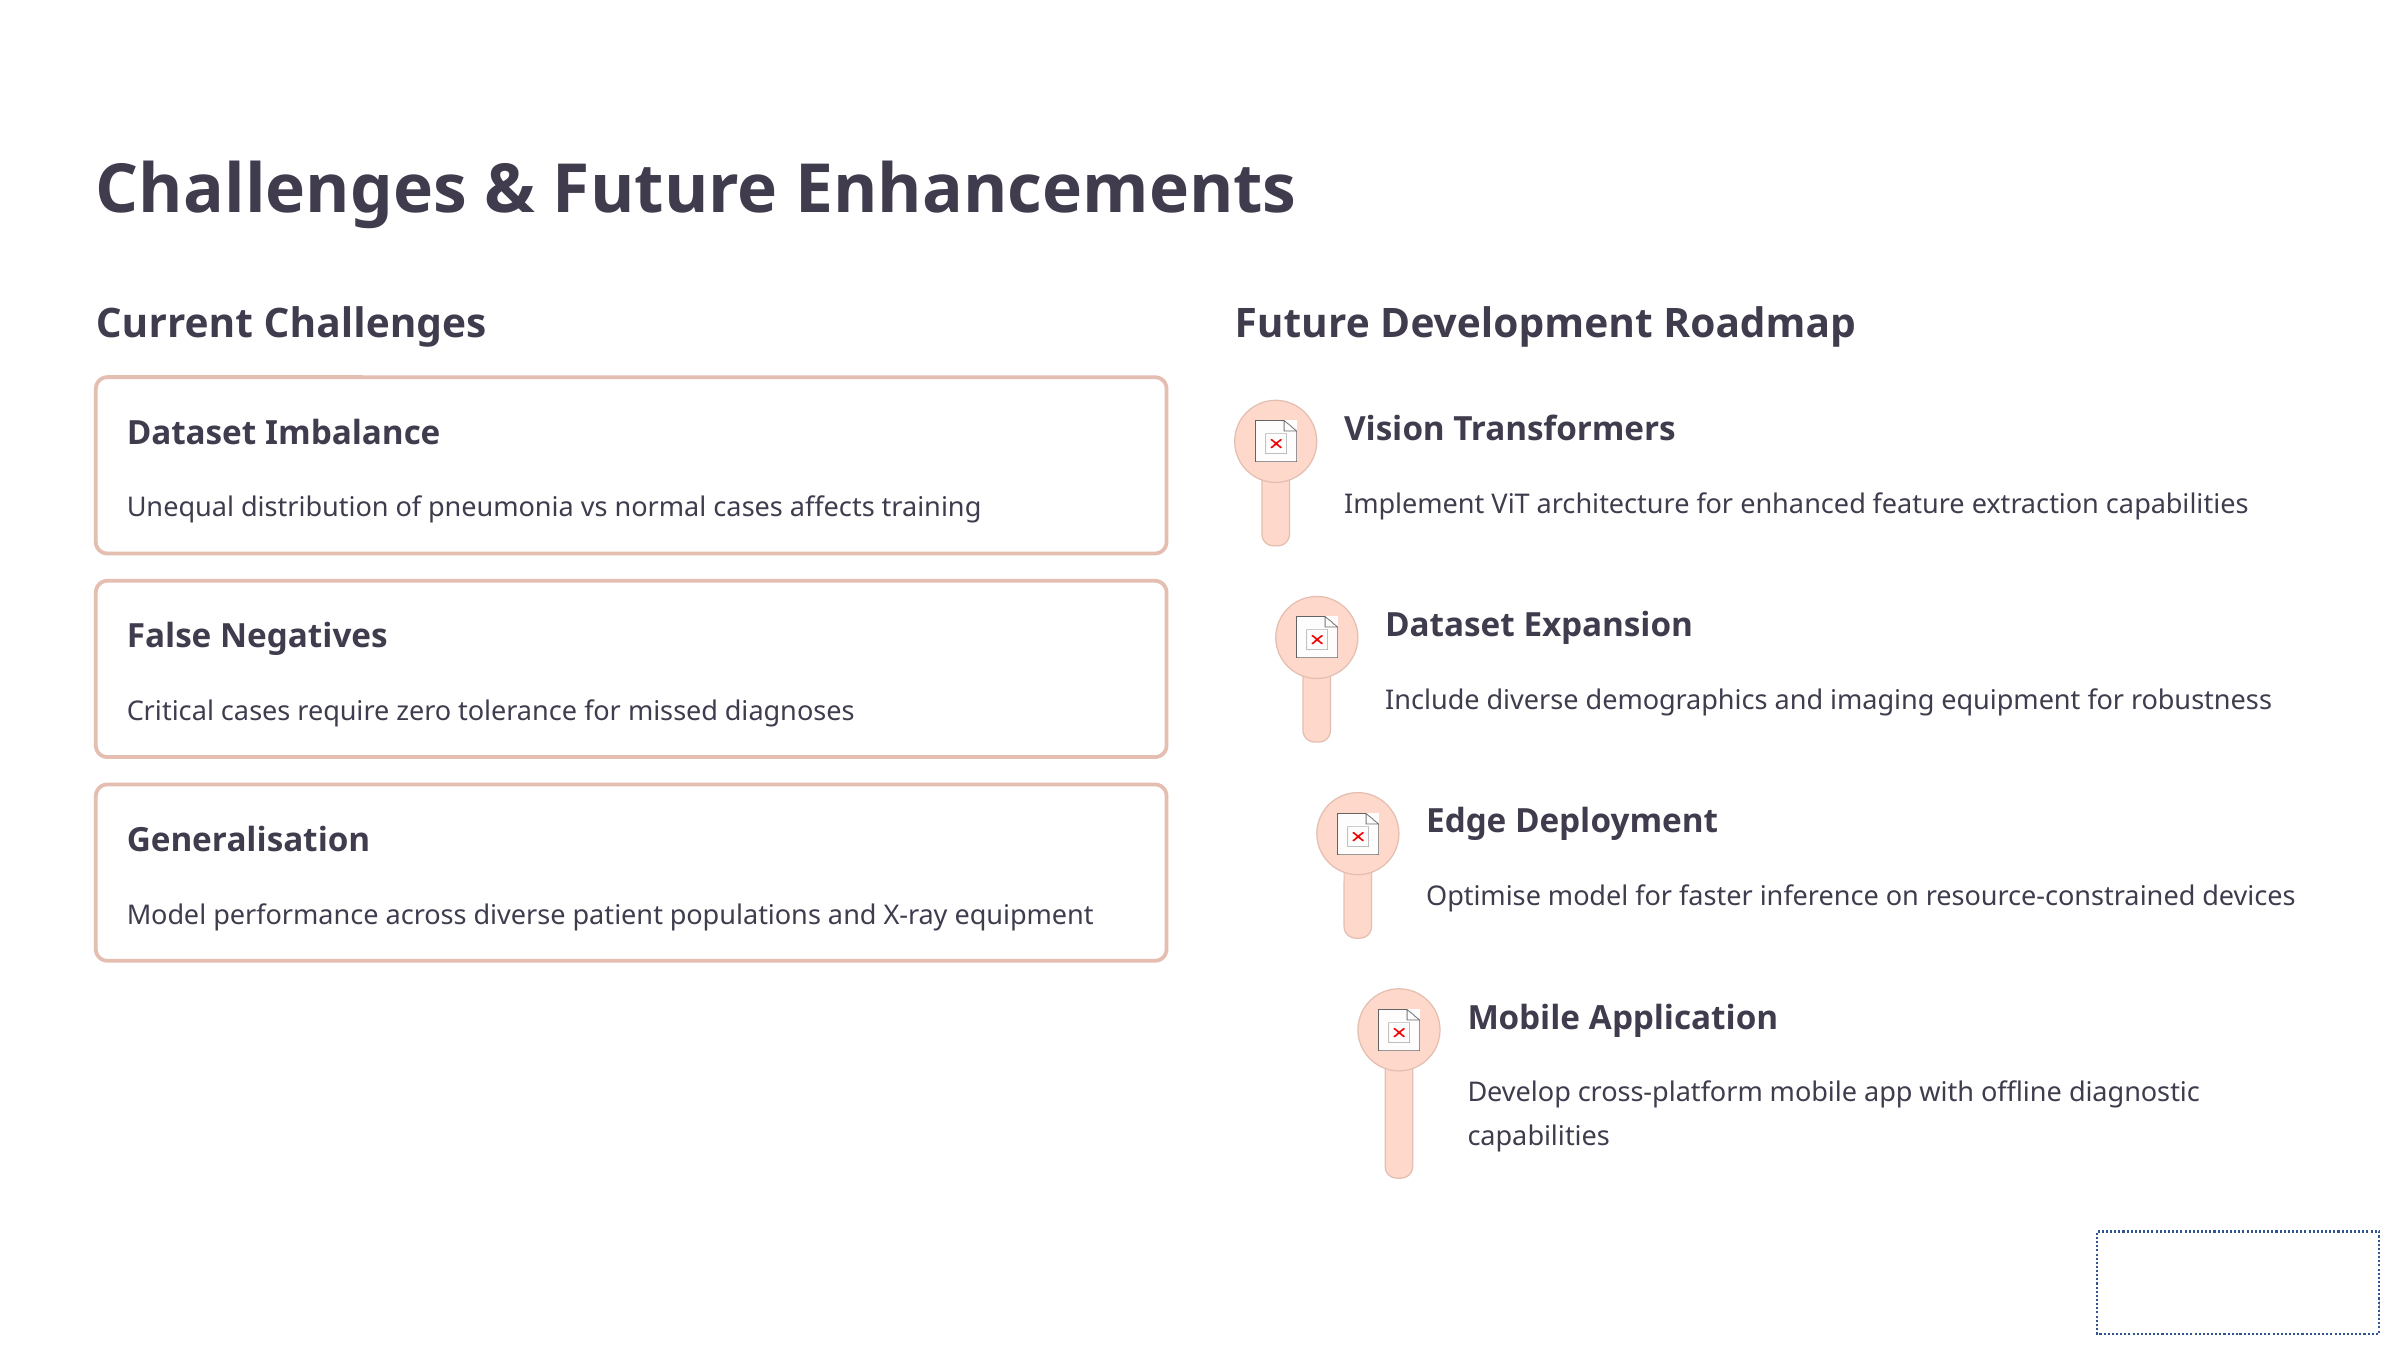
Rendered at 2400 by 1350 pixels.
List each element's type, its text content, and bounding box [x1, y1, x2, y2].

text_box Challenges & Future Enhancements [95, 140, 1299, 227]
text_box [1316, 792, 1399, 875]
picture [1378, 1009, 1420, 1051]
picture [1255, 420, 1297, 462]
text_box Current Challenges [95, 294, 507, 347]
text_box [1234, 400, 1317, 483]
text_box Dataset Expansion [1385, 600, 1728, 644]
picture [1337, 813, 1379, 855]
text_box Include diverse demographics and imaging equipment for robustness [1385, 670, 2306, 715]
text_box Vision Transformers [1344, 404, 1695, 448]
text_box [1344, 873, 1372, 939]
picture [1296, 616, 1338, 658]
text_box Unequal distribution of pneumonia vs normal cases affects training [126, 478, 1136, 523]
text_box [95, 377, 1167, 554]
text_box [2096, 1230, 2380, 1335]
text_box Critical cases require zero tolerance for missed diagnoses [126, 682, 1136, 726]
text_box Mobile Application [1467, 993, 1810, 1036]
picture [2106, 1271, 2389, 1339]
text_box [95, 580, 1167, 758]
text_box Generalisation [126, 815, 470, 859]
text_box [1357, 988, 1441, 1071]
text_box [95, 784, 1167, 961]
text_box [1302, 677, 1331, 743]
text_box Edge Deployment [1426, 796, 1769, 840]
text_box Dataset Imbalance [126, 408, 470, 452]
text_box [1385, 1069, 1413, 1179]
text_box False Negatives [126, 611, 470, 655]
text_box Develop cross-platform mobile app with offline diagnostic capabilities [1467, 1063, 2306, 1151]
text_box [1261, 480, 1290, 546]
text_box Model performance across diverse patient populations and X-ray equipment [126, 885, 1136, 930]
text_box Implement ViT architecture for enhanced feature extraction capabilities [1344, 474, 2306, 519]
text_box Future Development Roadmap [1234, 294, 1852, 347]
text_box Optimise model for faster inference on resource-constrained devices [1426, 866, 2306, 911]
text_box [1275, 596, 1358, 679]
